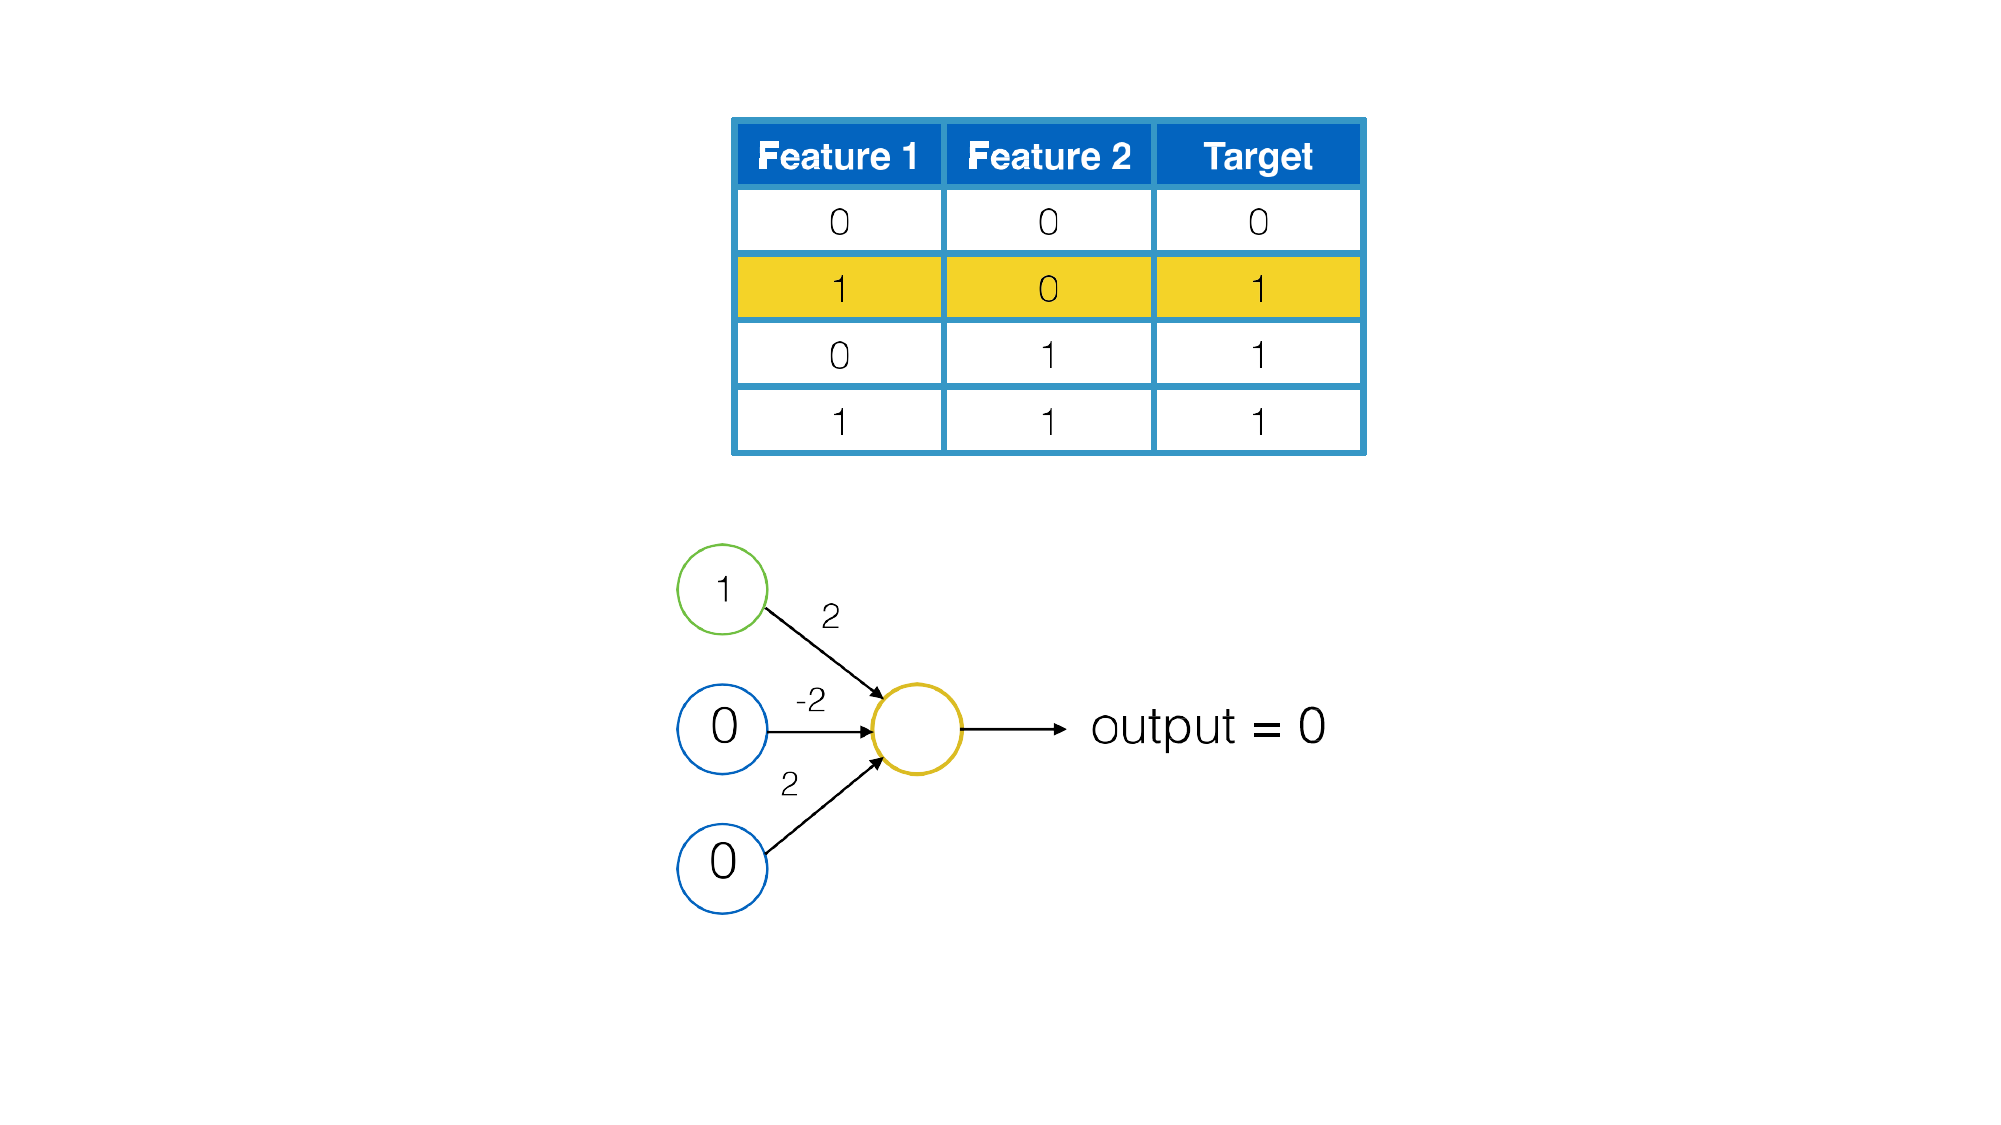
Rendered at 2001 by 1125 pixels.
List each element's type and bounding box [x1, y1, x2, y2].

text_box [1197, 716, 1218, 744]
text_box [1148, 709, 1161, 744]
text_box [676, 543, 1067, 915]
text_box [1165, 715, 1191, 754]
text_box [1222, 709, 1235, 744]
text_box [1123, 716, 1144, 744]
text_box [732, 118, 1366, 456]
text_box [1092, 715, 1118, 744]
text_box [1300, 706, 1325, 744]
